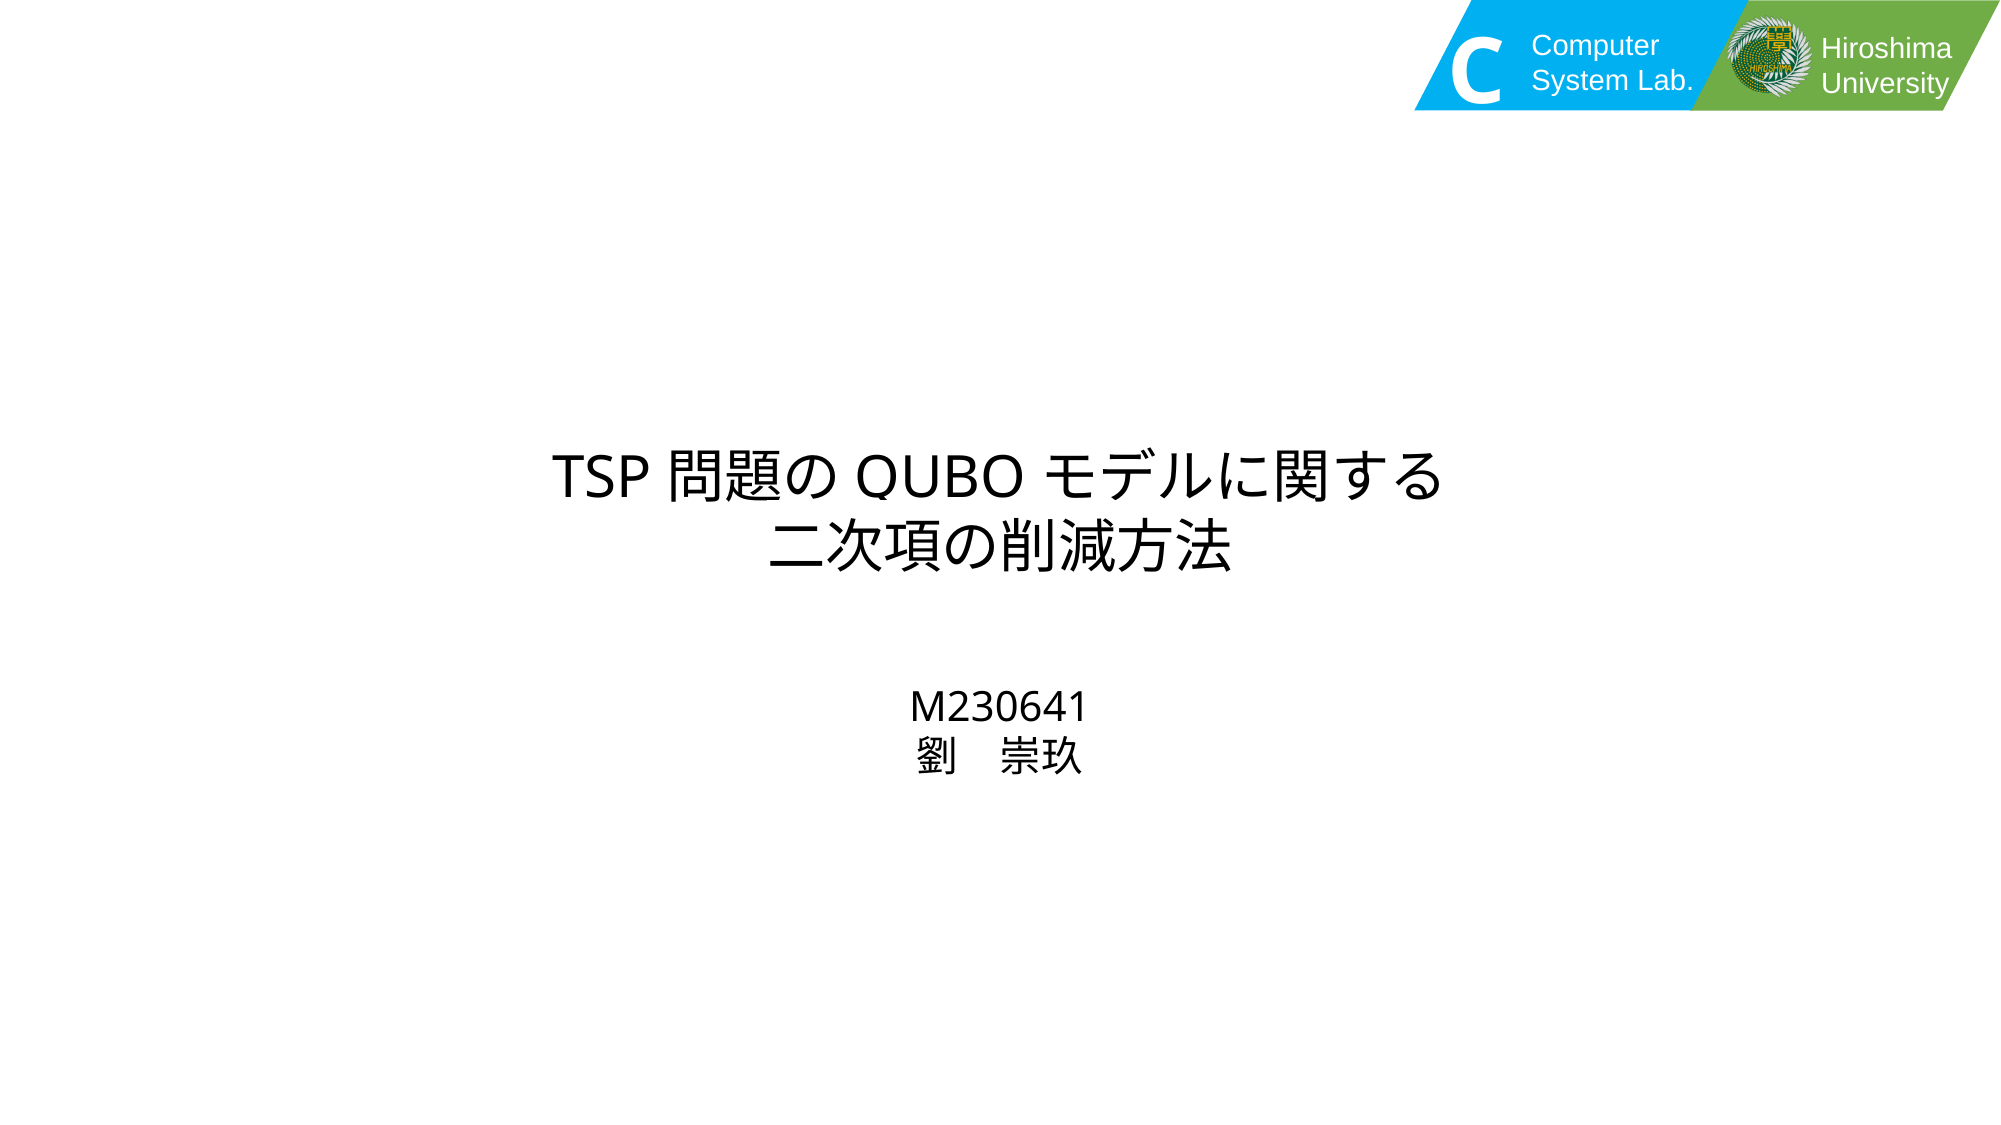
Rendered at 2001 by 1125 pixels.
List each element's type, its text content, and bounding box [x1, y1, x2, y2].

text_box TSP問題のQUBOモデルに関する 二次項の削減方法 M230641 劉 崇玖 [353, 432, 1647, 787]
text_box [1413, 0, 2000, 121]
